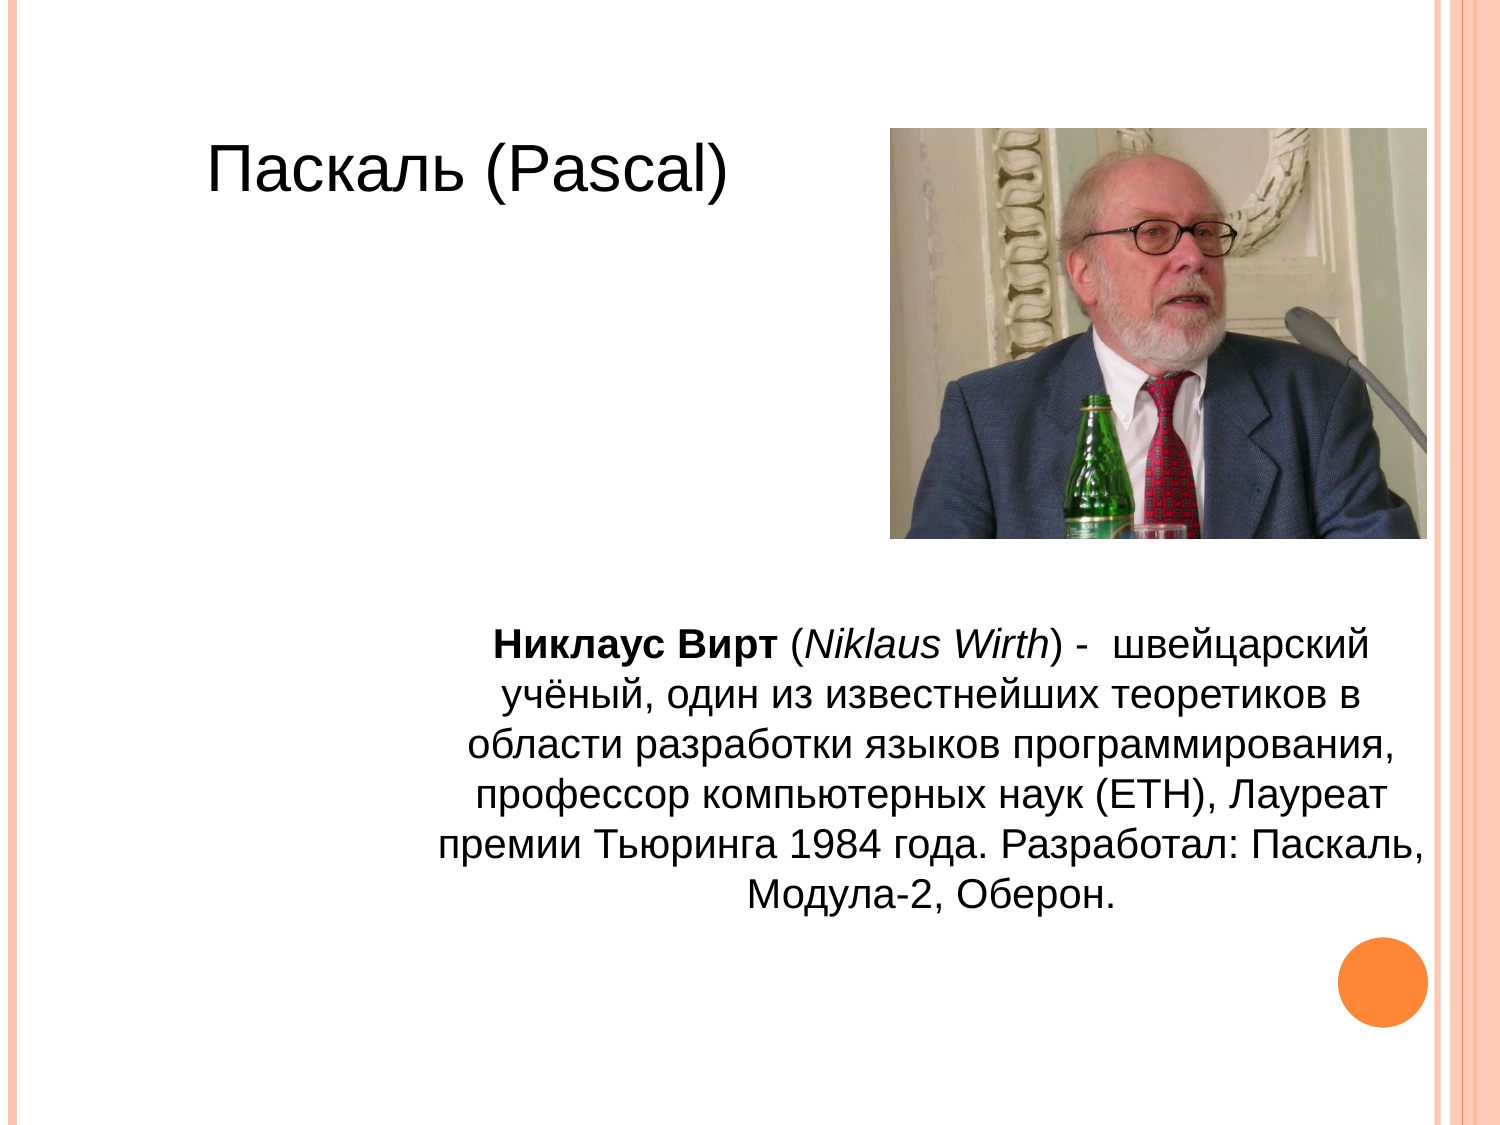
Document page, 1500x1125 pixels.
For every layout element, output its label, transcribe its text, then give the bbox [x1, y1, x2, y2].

text_box Никлаус Вирт (Niklaus Wirth) - швейцарский учёный, один из известнейших теоретиков в области разработки языков программирования, профессор компьютерных наук (ETH), Лауреат премии Тьюринга 1984 года. Разработал: Паскаль, Модула-2, Оберон. [421, 609, 1442, 928]
text_box Паскаль (Pascal) [187, 117, 745, 213]
picture [890, 128, 1427, 540]
